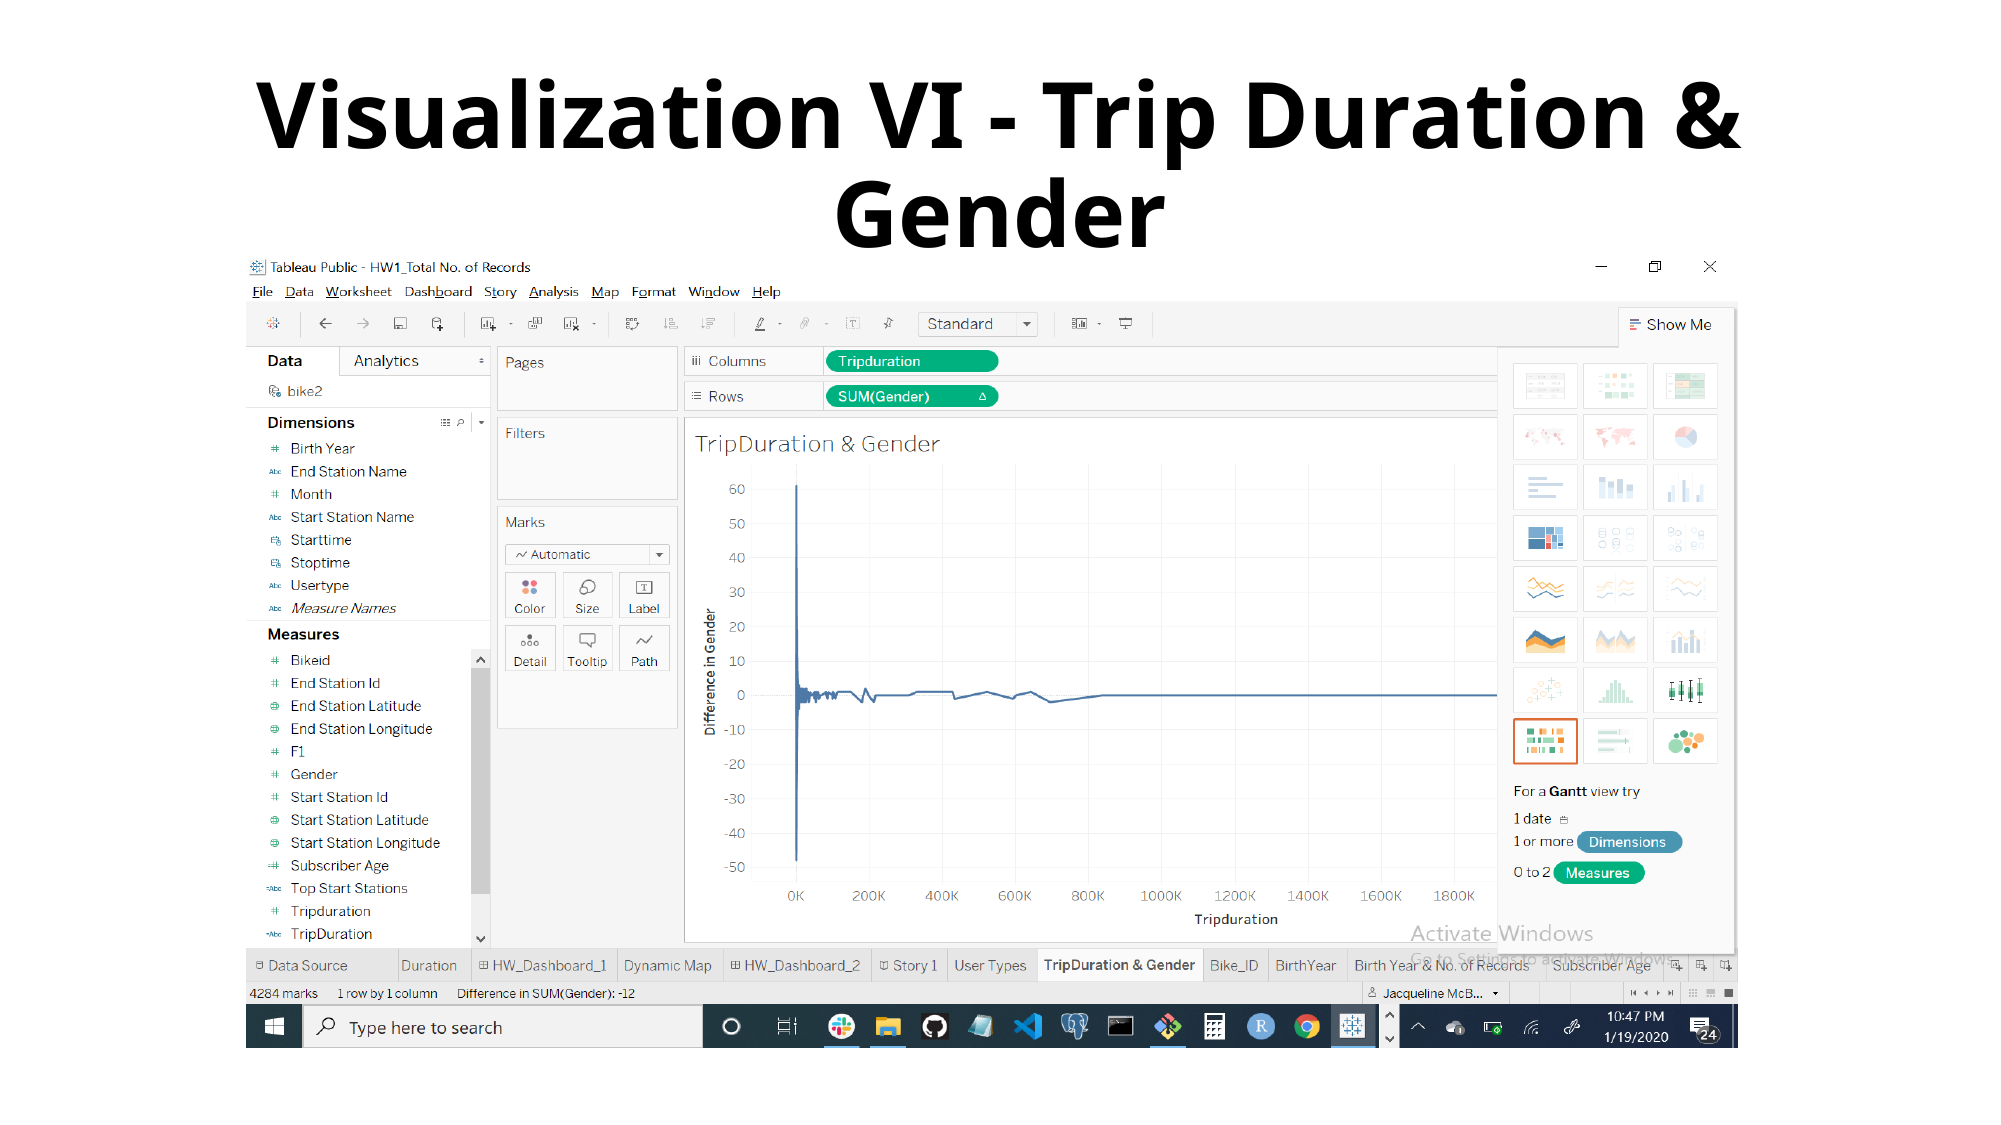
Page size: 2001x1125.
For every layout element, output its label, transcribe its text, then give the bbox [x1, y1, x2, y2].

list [246, 254, 1738, 1048]
title Visualization VI - Trip Duration & Gender [137, 59, 1863, 278]
